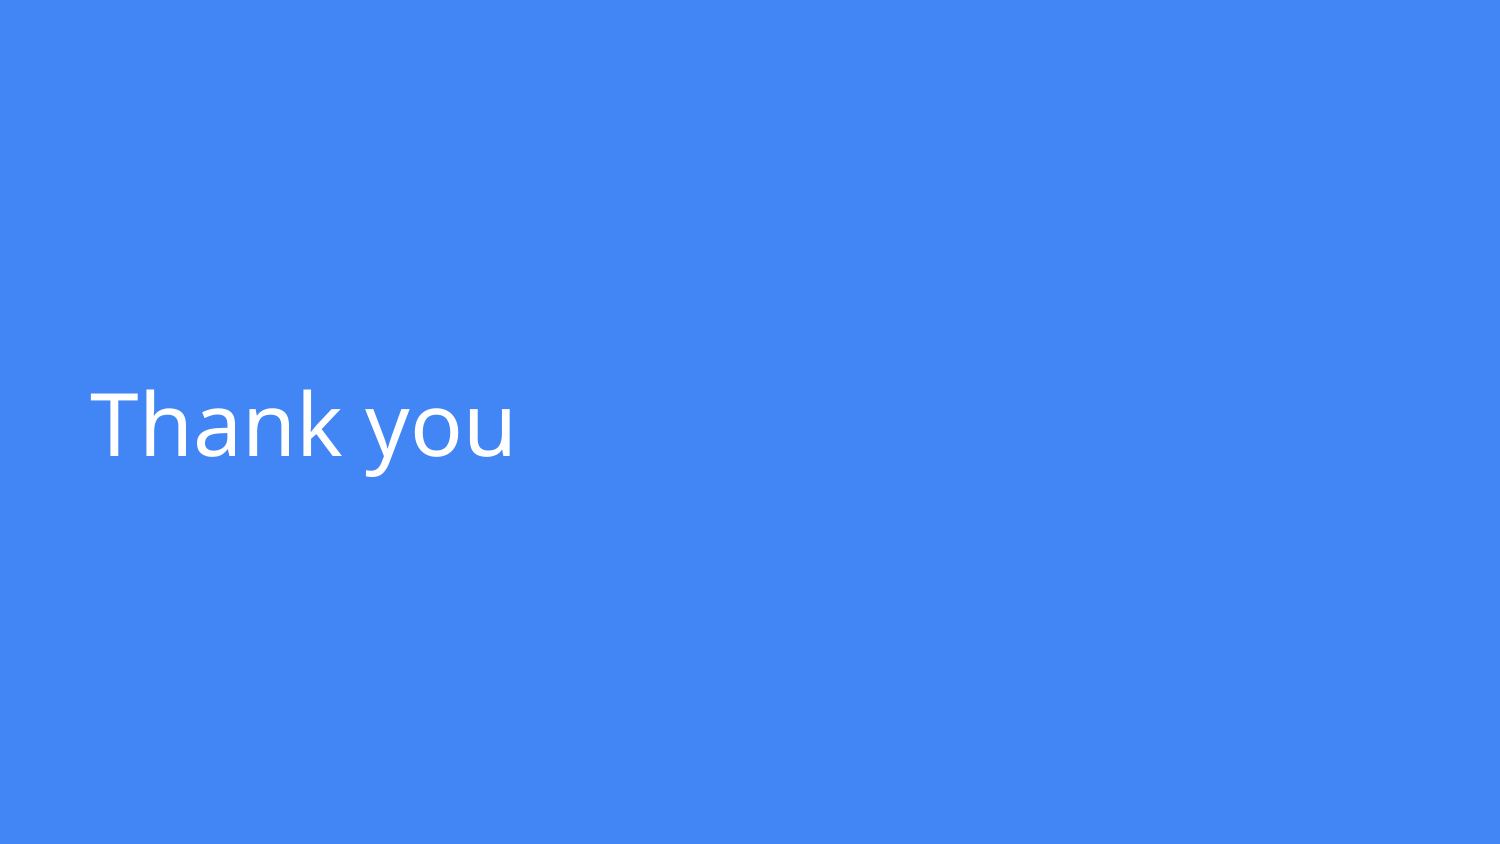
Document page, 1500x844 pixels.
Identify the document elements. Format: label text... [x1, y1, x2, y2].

title Thank you [75, 338, 1425, 505]
